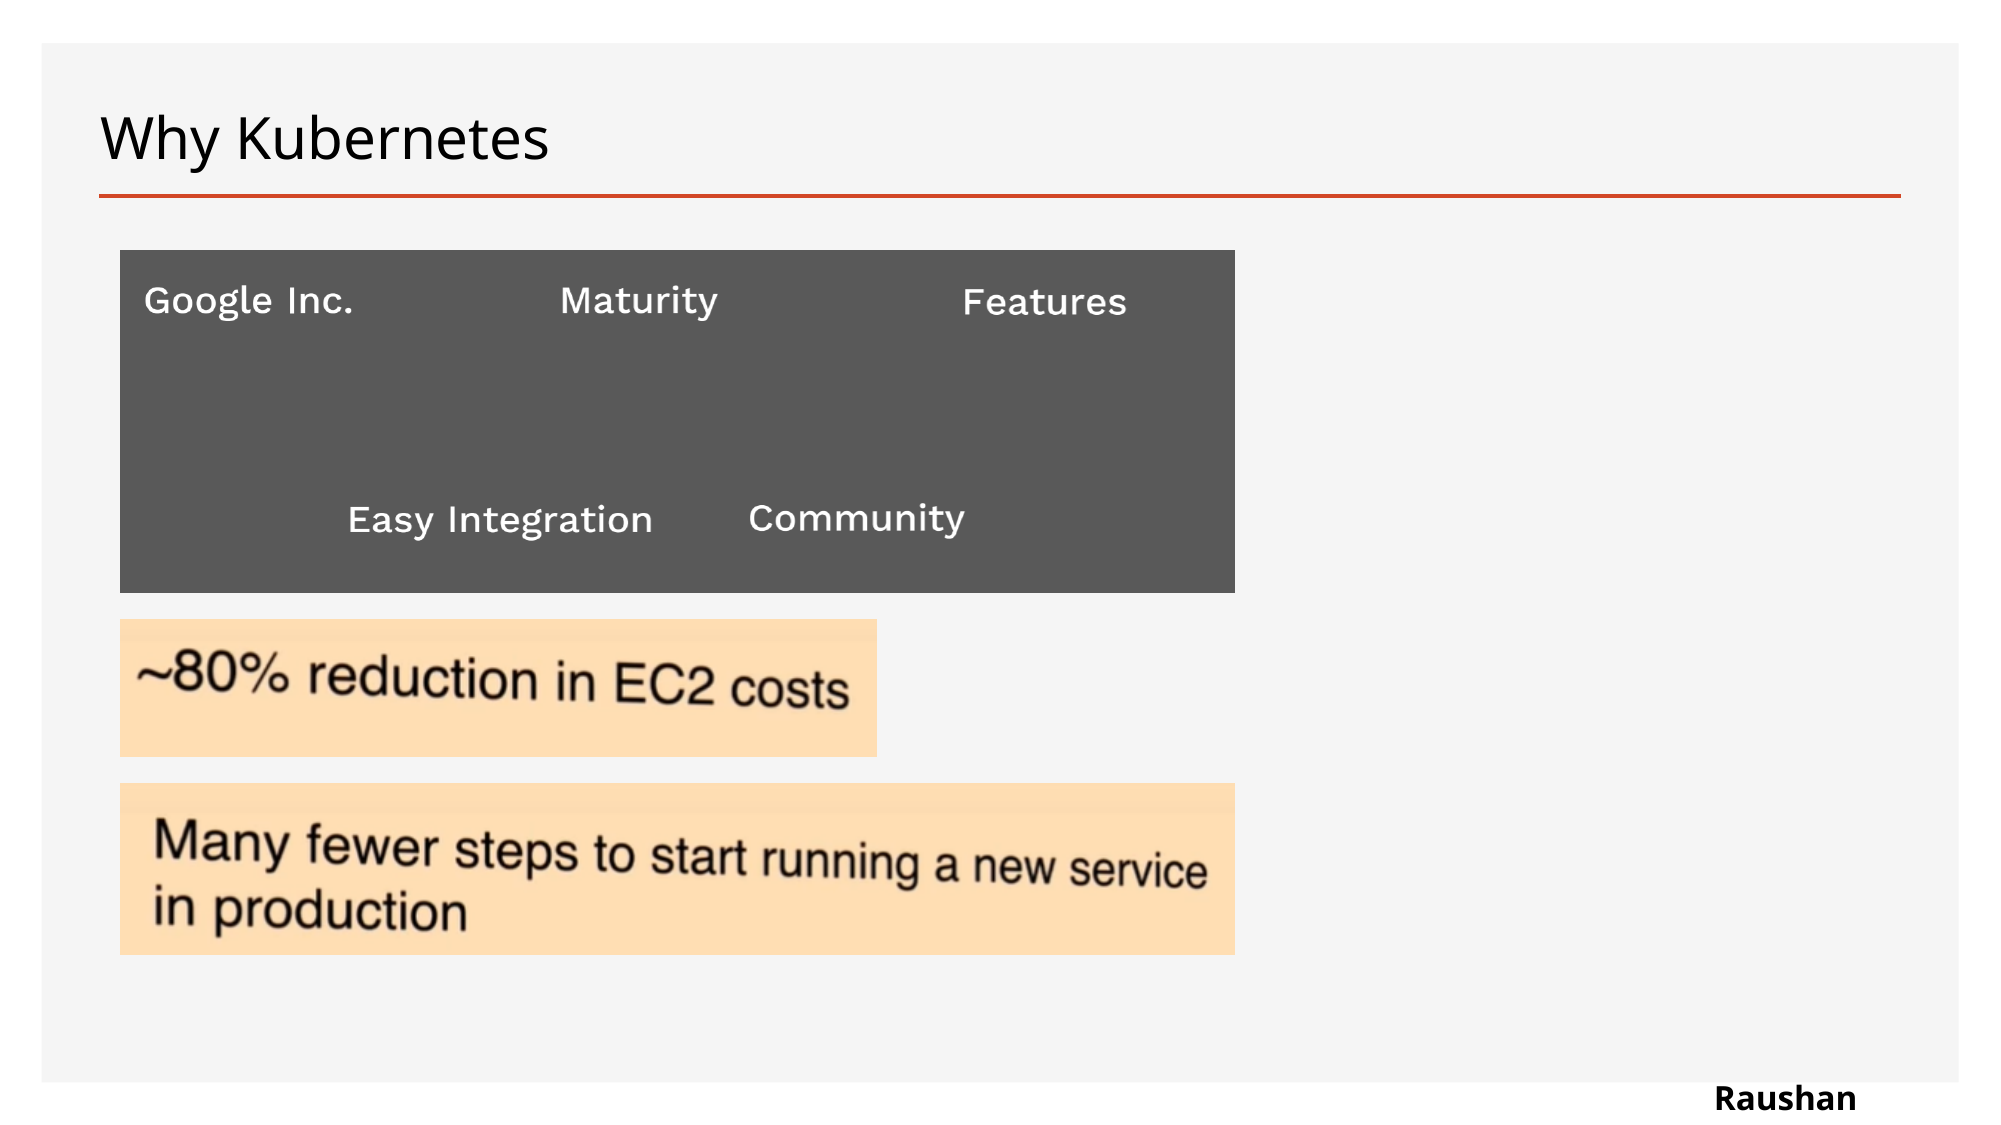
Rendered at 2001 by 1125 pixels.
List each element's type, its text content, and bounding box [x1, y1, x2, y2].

text_box [88, 250, 798, 886]
picture [119, 619, 877, 758]
text_box Raushan Kumar [1698, 1069, 1977, 1125]
picture [119, 249, 1236, 593]
title Why Kubernetes [85, 73, 1270, 179]
picture [119, 783, 1236, 955]
